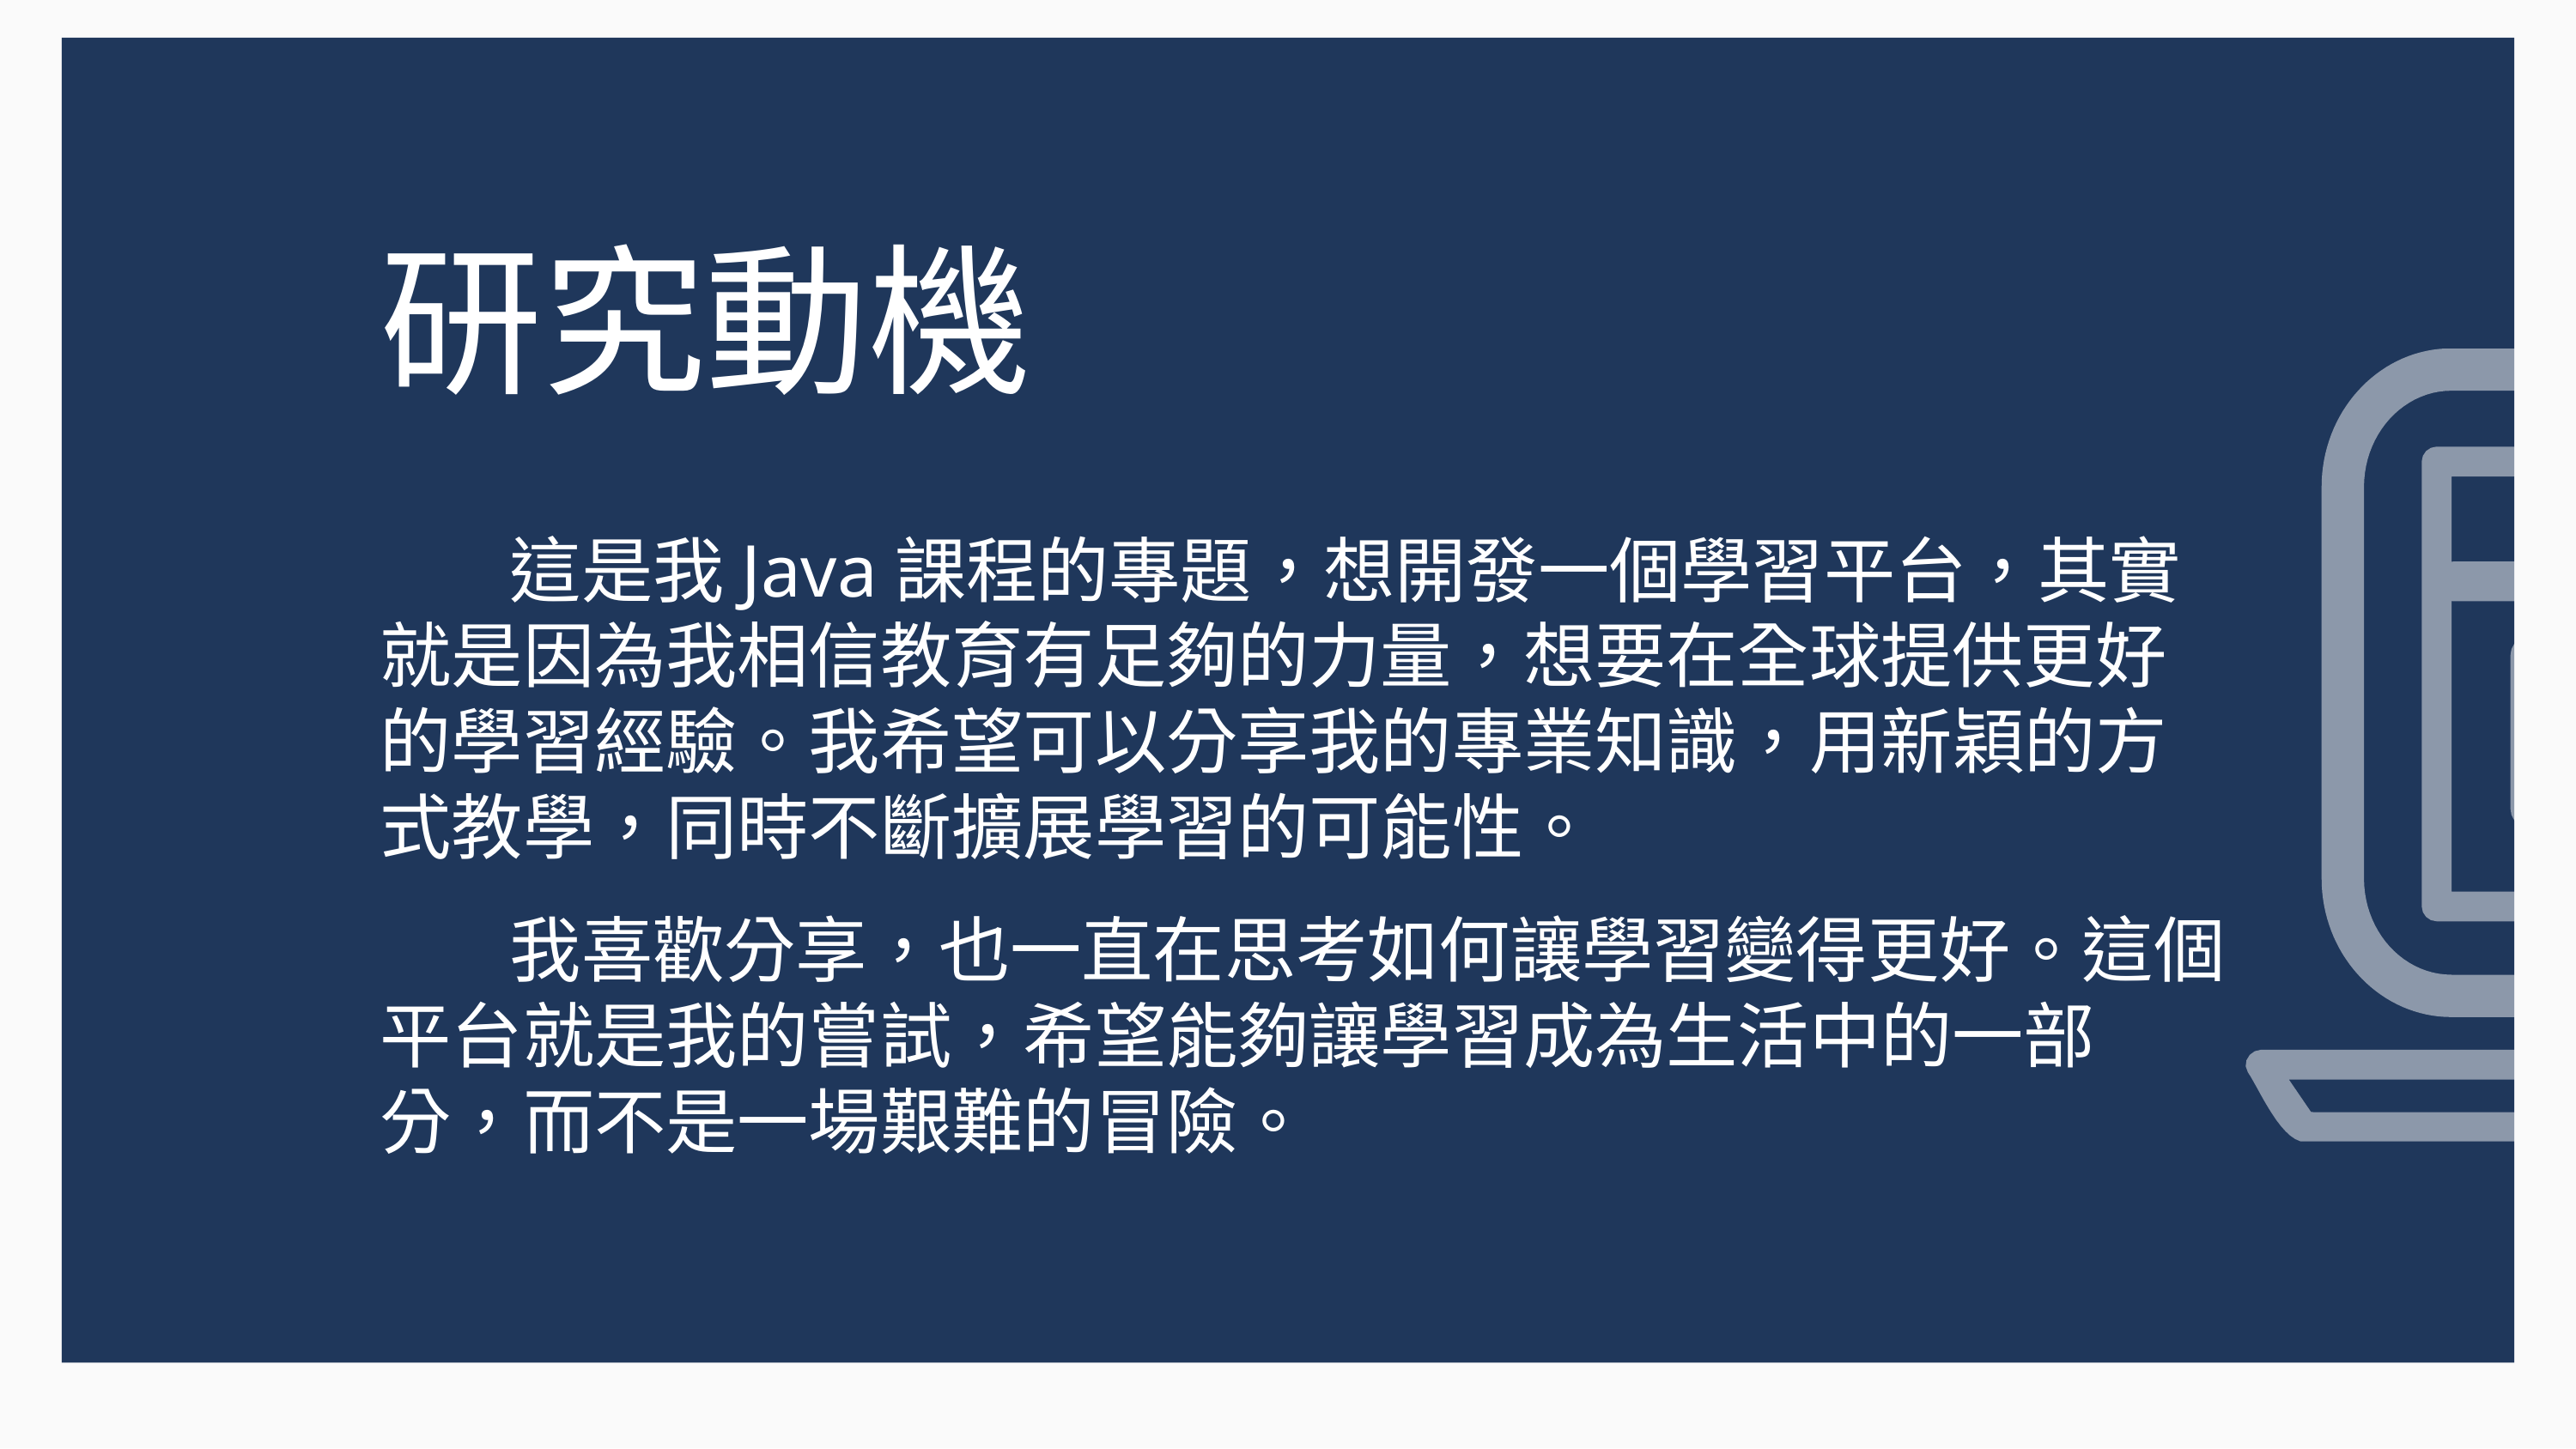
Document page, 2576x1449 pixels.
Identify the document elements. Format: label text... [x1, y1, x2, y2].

text_box [2245, 1049, 2576, 1142]
text_box [2321, 349, 2576, 1017]
text_box 這是我Java課程的專題，想開發一個學習平台，其實就是因為我相信教育有足夠的力量，想要在全球提供更好的學習經驗。我希望可以分享我的專業知識，用新穎的方式教學，同時不斷擴展學習的可能性。 我喜歡分享，也一直在思考如何讓學習變得更好。這個平台就是我的嘗試，希望能夠讓學習成為生活中的一部分，而不是一場艱難的冒險。 [378, 488, 2233, 1163]
text_box [0, 0, 2576, 1449]
title 研究動機 [378, 217, 1479, 462]
text_box [61, 37, 2515, 1363]
